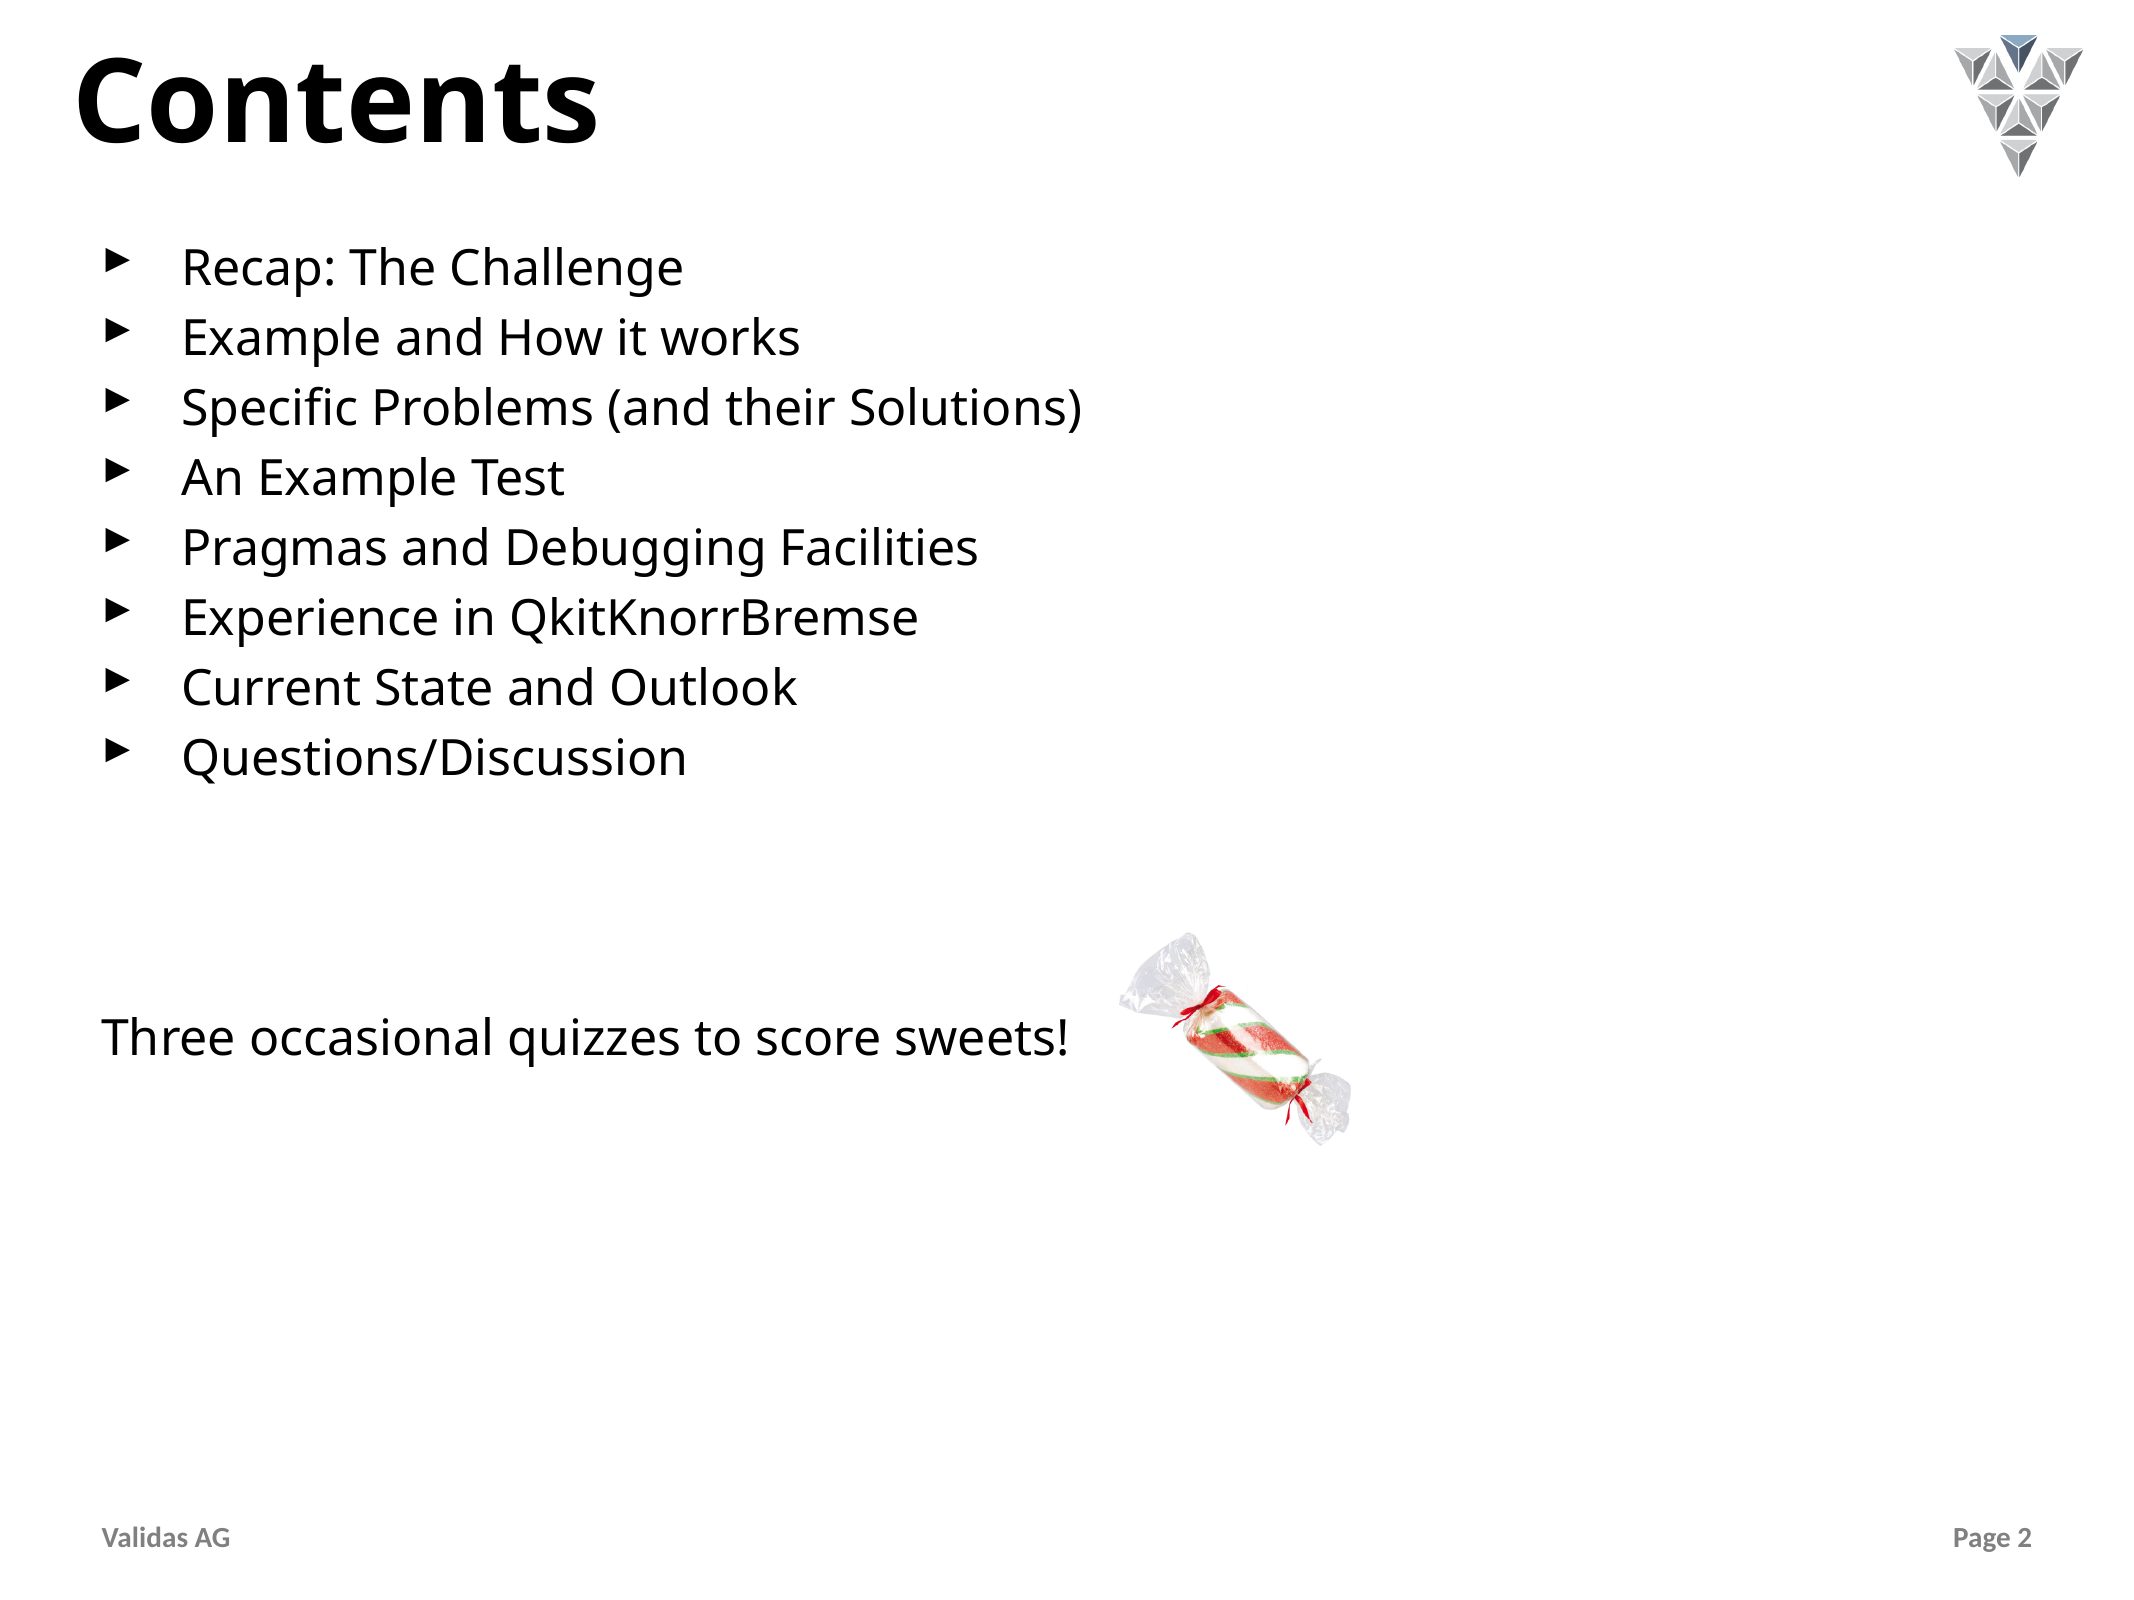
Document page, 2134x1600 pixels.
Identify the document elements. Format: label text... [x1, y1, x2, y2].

picture [1954, 35, 2083, 177]
title Contents [72, 15, 1835, 170]
list Recap: The Challenge Example and How it works Specific Problems (and their Solutions) An Example Test Pragmas and Debugging Facilities Experience in QkitKnorrBremse Current State and Outlook Questions/Discussion Three occasional quizzes to score sweets! [80, 225, 2054, 1423]
picture [1119, 872, 1351, 1192]
